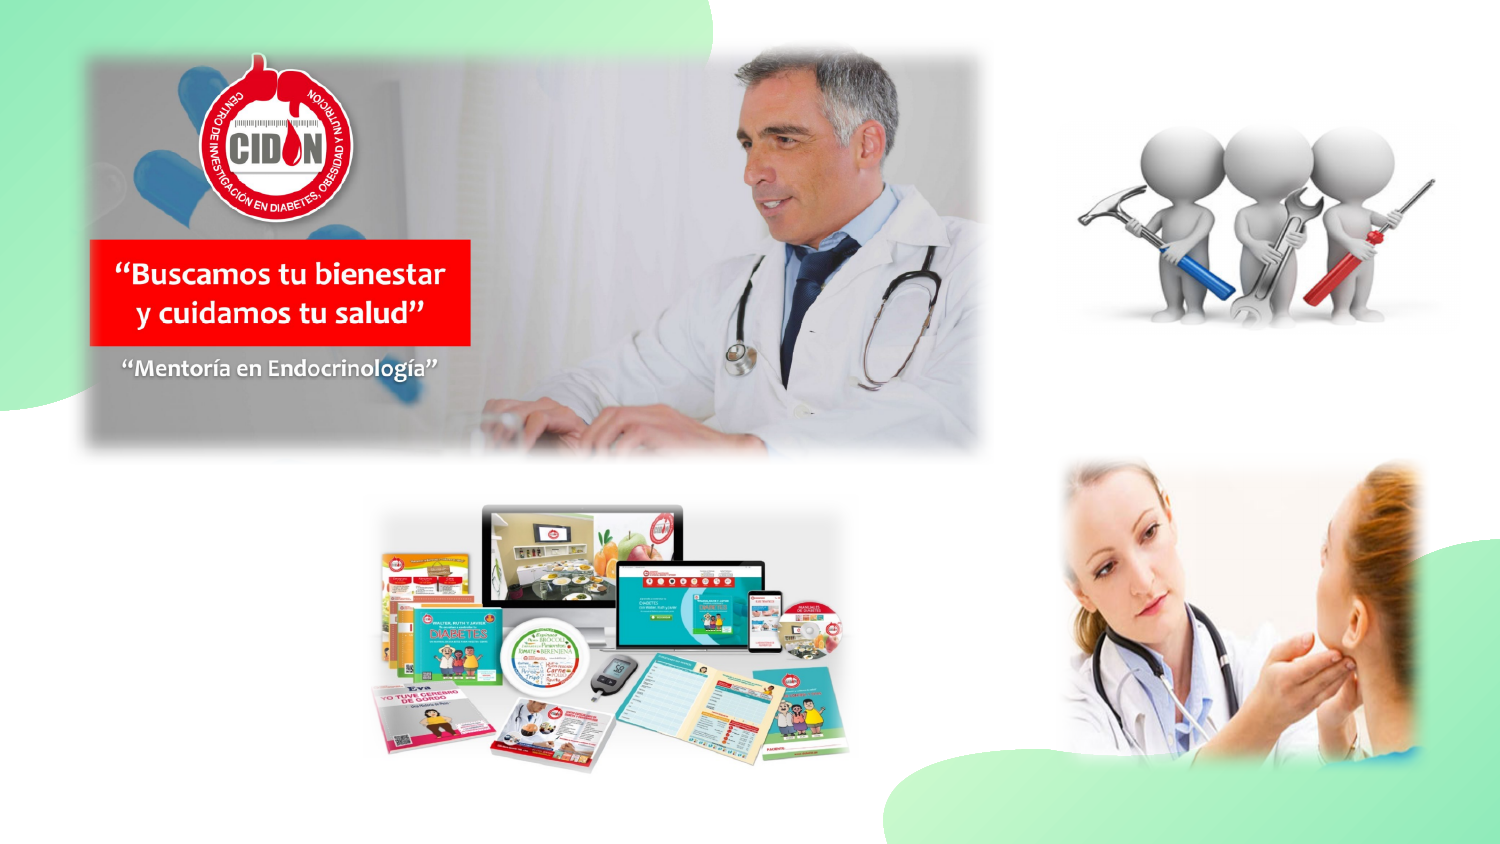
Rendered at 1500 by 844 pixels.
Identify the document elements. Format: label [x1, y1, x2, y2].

picture [1055, 119, 1462, 336]
picture [68, 38, 994, 466]
picture [1055, 451, 1432, 775]
picture [362, 494, 860, 791]
